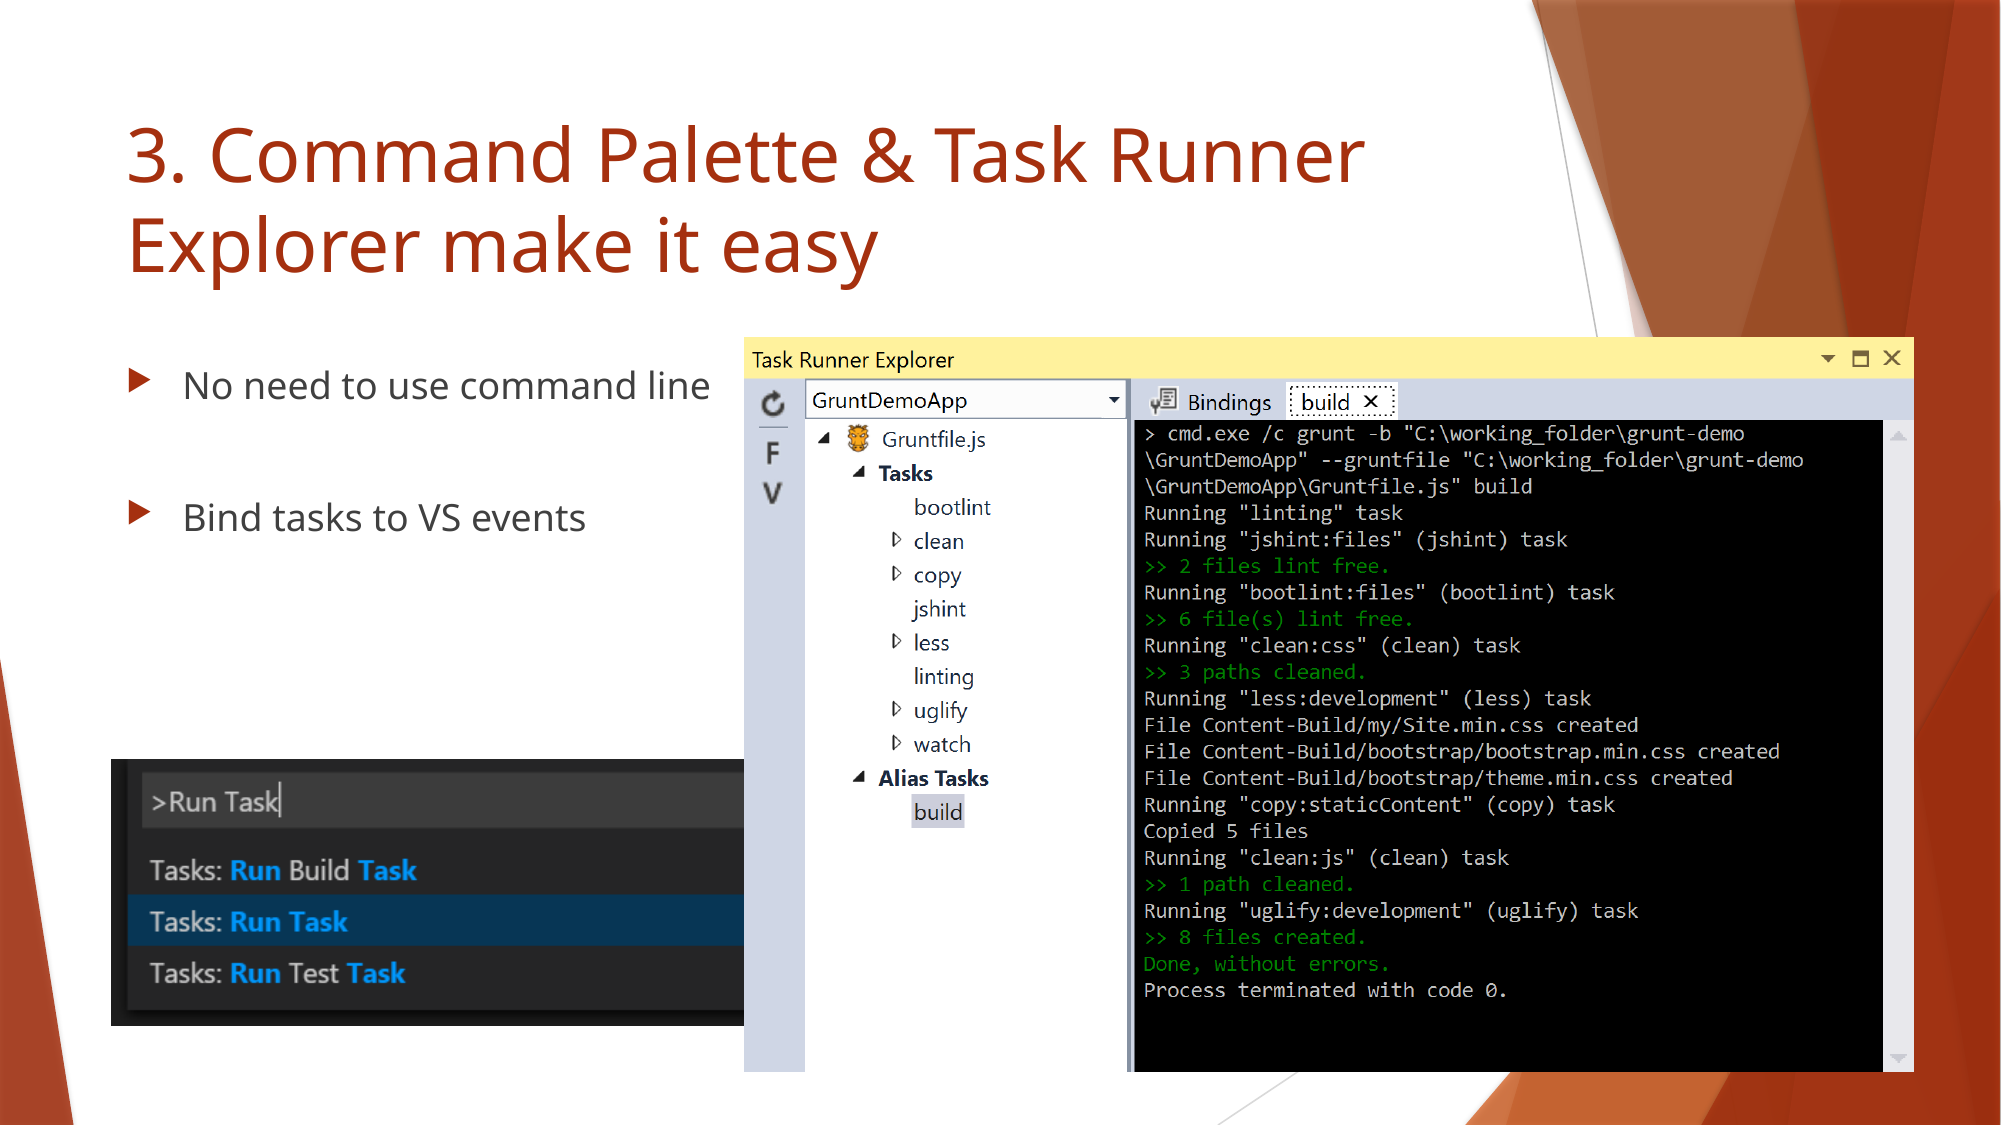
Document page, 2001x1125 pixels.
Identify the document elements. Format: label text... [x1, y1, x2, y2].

title 3. Command Palette & Task Runner Explorer make it easy [111, 99, 1522, 317]
list No need to use command line Bind tasks to VS events [111, 354, 738, 758]
picture [110, 336, 1914, 1073]
